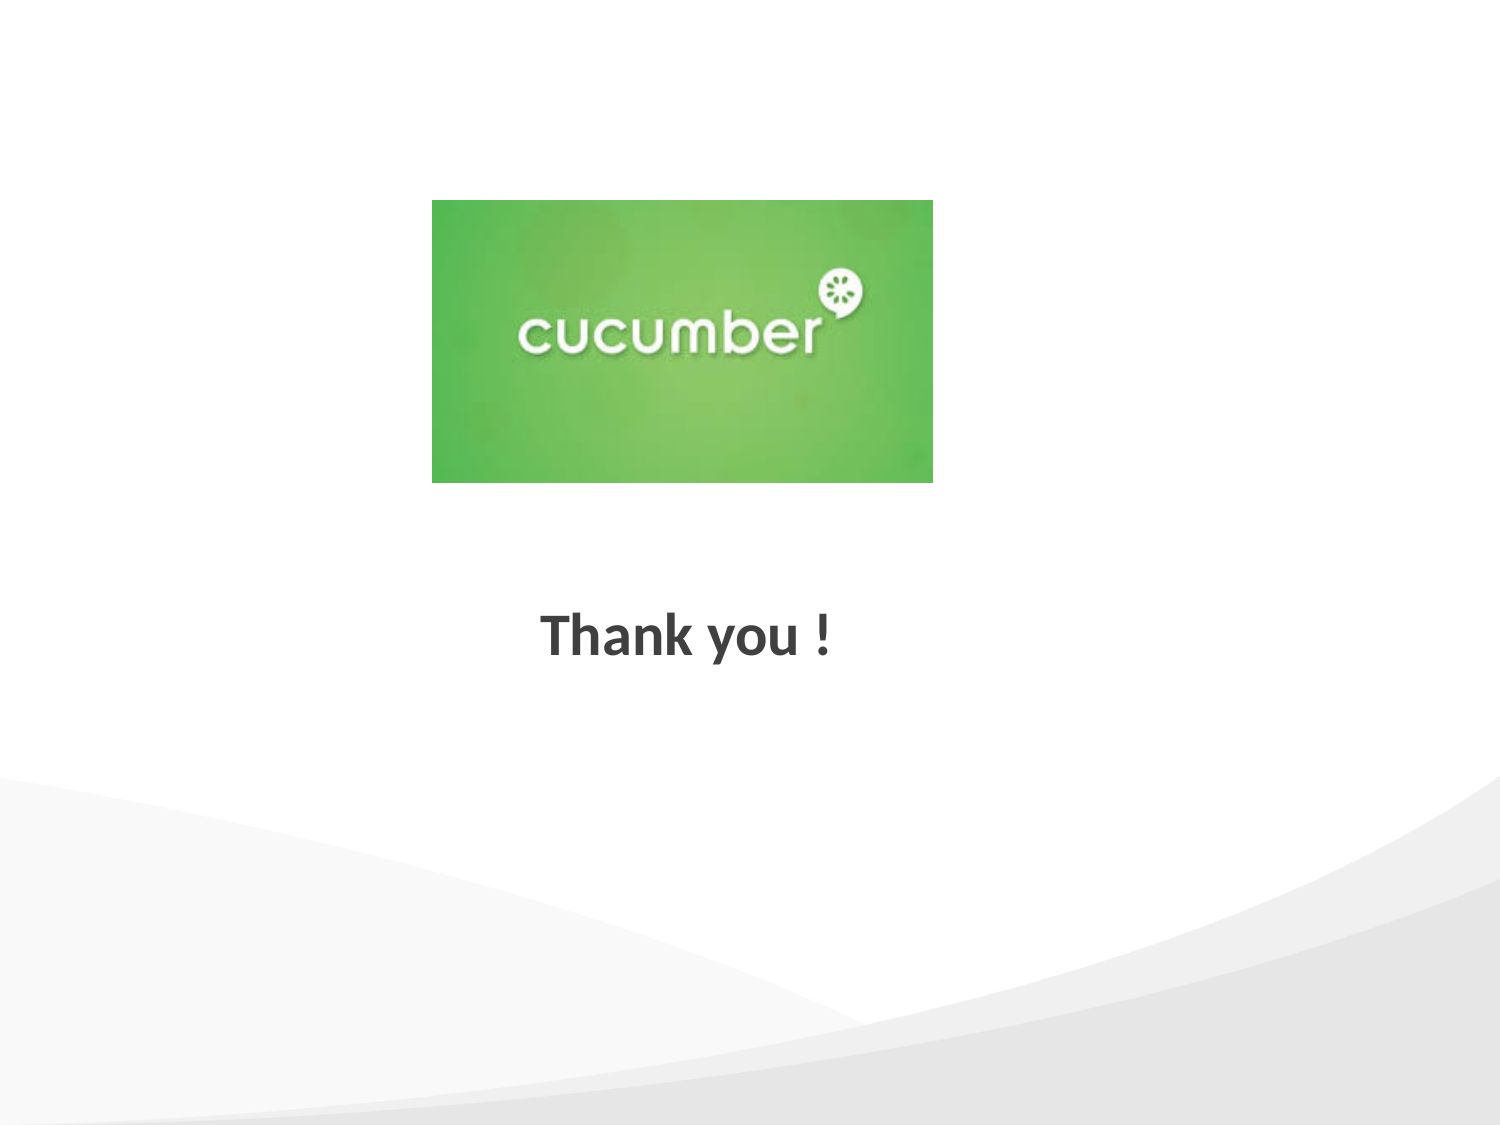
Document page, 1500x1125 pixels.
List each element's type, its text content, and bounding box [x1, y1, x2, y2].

picture [0, 0, 1500, 1125]
title Thank you ! [525, 587, 888, 675]
